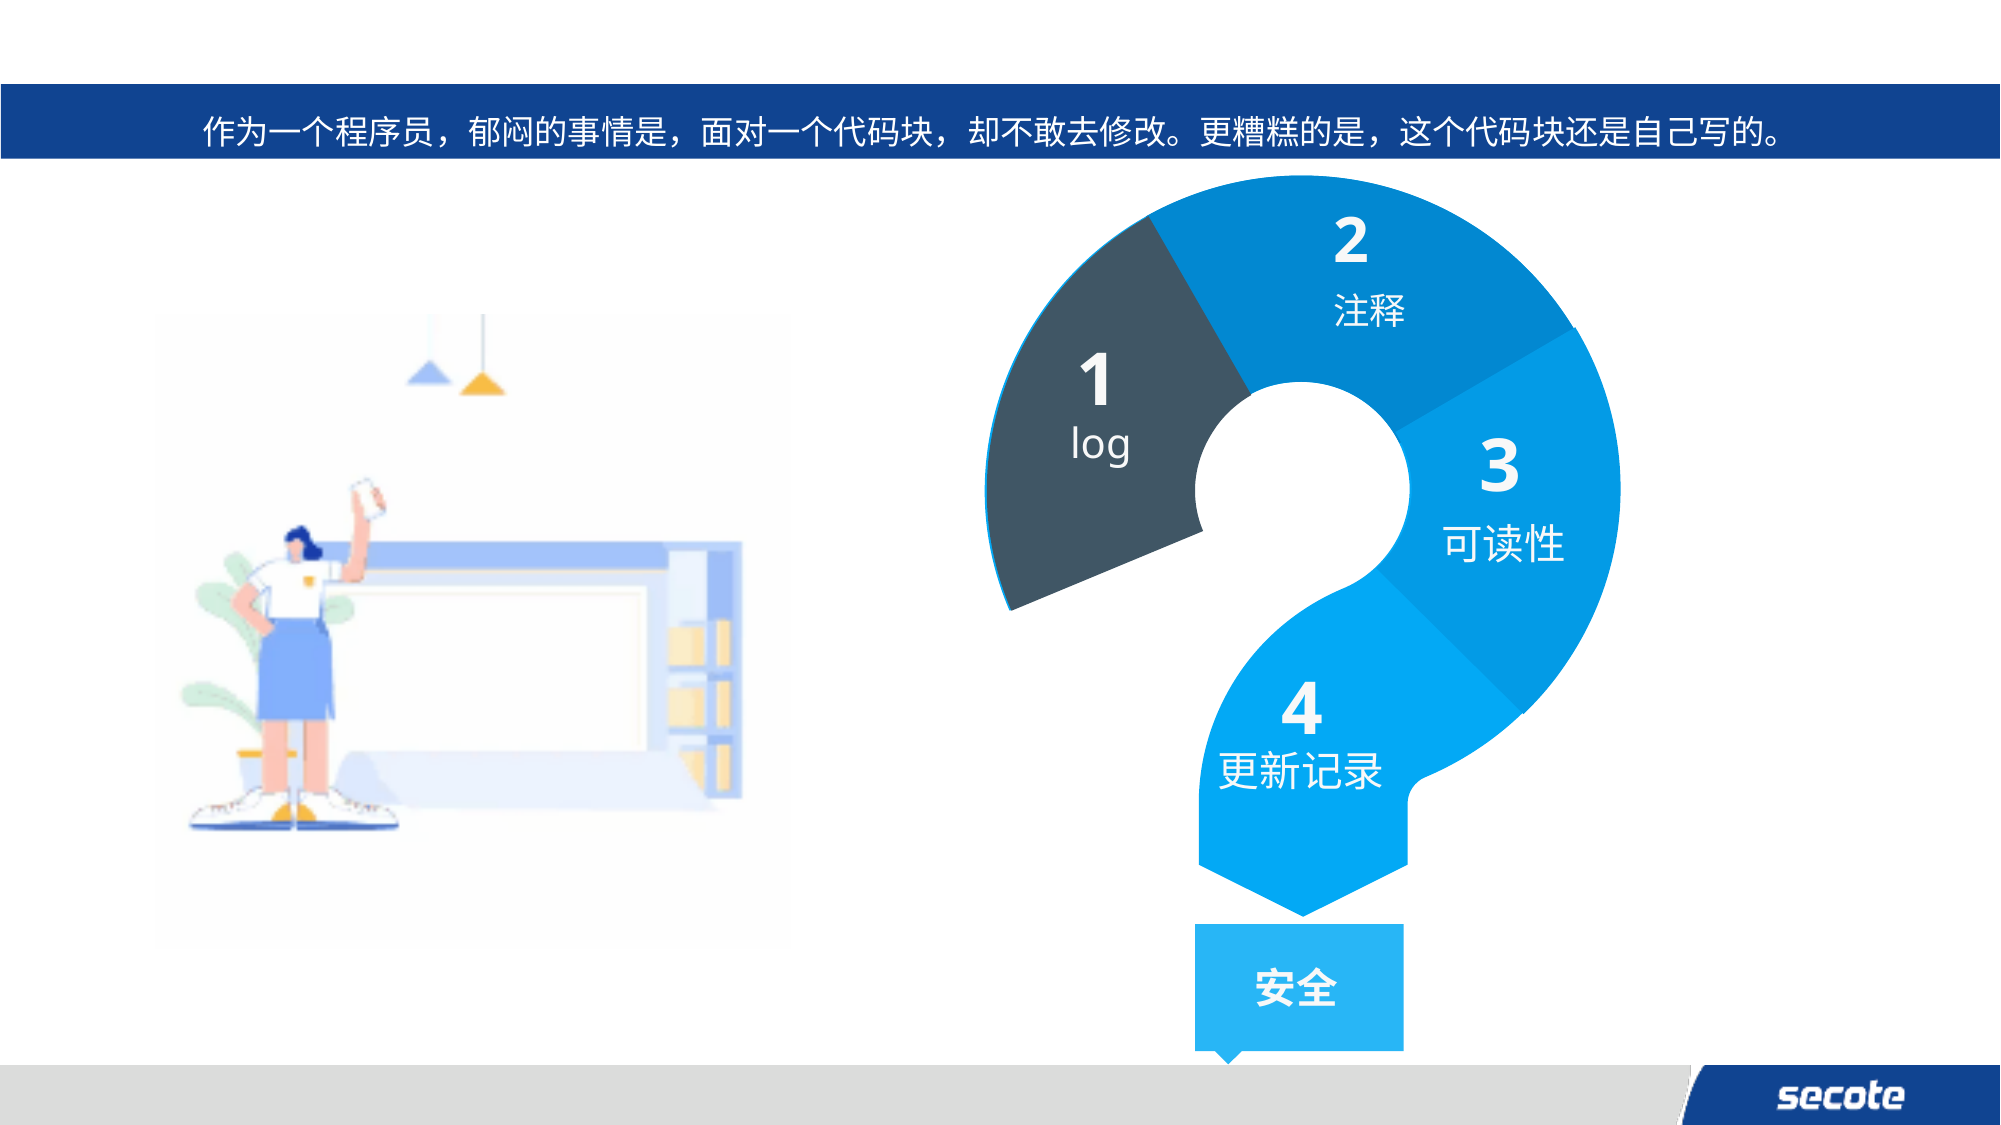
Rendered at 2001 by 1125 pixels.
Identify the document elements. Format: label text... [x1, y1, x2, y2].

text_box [983, 175, 1621, 1065]
picture [0, 1065, 2000, 1125]
text_box 作为一个程序员，郁闷的事情是，面对一个代码块，却不敢去修改。更糟糕的是，这个代码块还是自己写的。 [0, 84, 2000, 159]
picture [155, 314, 791, 950]
